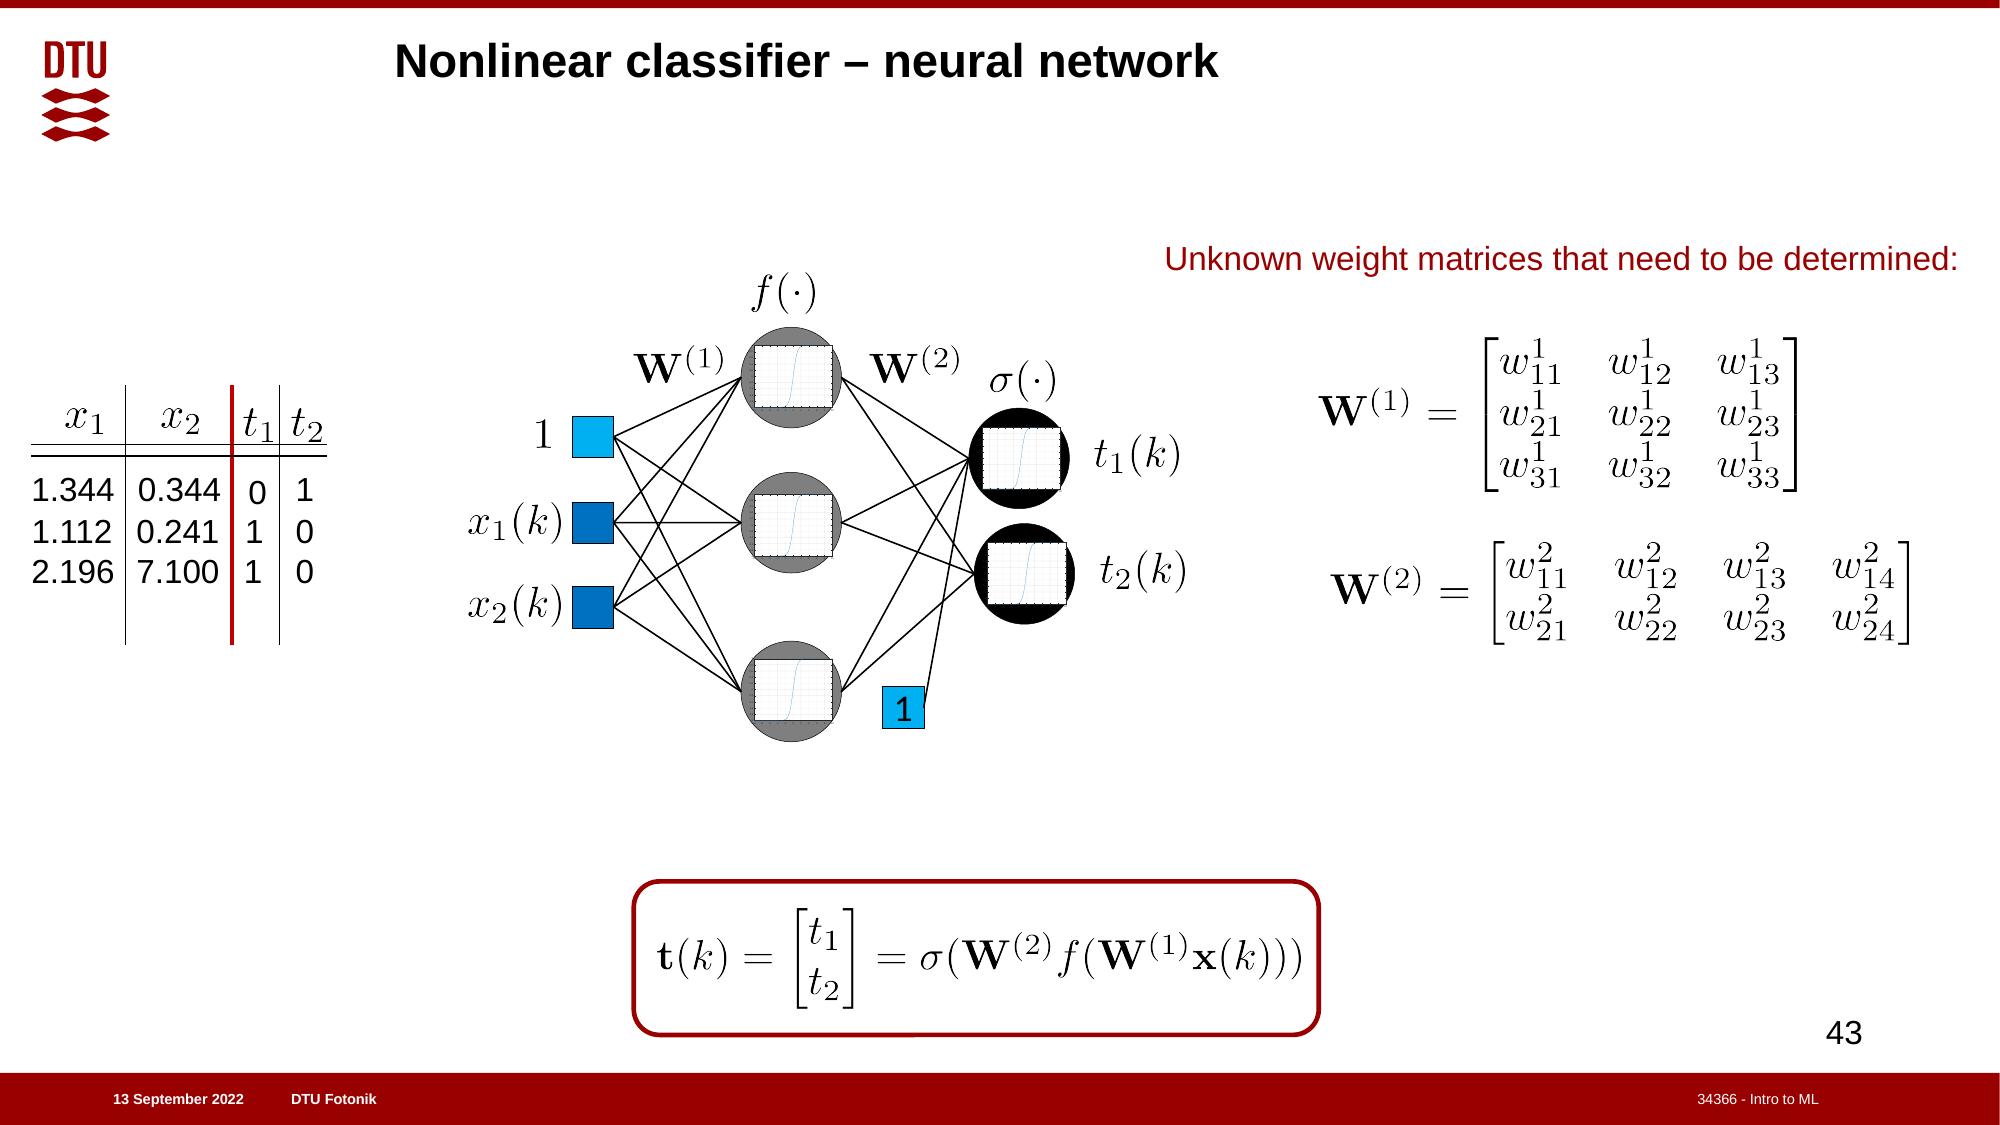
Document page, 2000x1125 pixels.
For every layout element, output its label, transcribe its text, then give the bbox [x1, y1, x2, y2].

title Nonlinear classifier – neural network [394, 29, 1346, 87]
picture [1330, 540, 1909, 645]
text_box Unknown weight matrices that need to be determined: [1164, 237, 1961, 278]
text_box 43 [1825, 1011, 1886, 1052]
picture [1318, 337, 1797, 492]
picture [1094, 434, 1179, 477]
text_box [633, 881, 1319, 1035]
picture [657, 908, 1301, 1009]
picture [1099, 550, 1185, 593]
picture [536, 419, 552, 448]
picture [467, 501, 561, 544]
picture [468, 584, 562, 627]
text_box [30, 385, 327, 646]
picture [568, 323, 1077, 752]
picture [751, 271, 815, 314]
